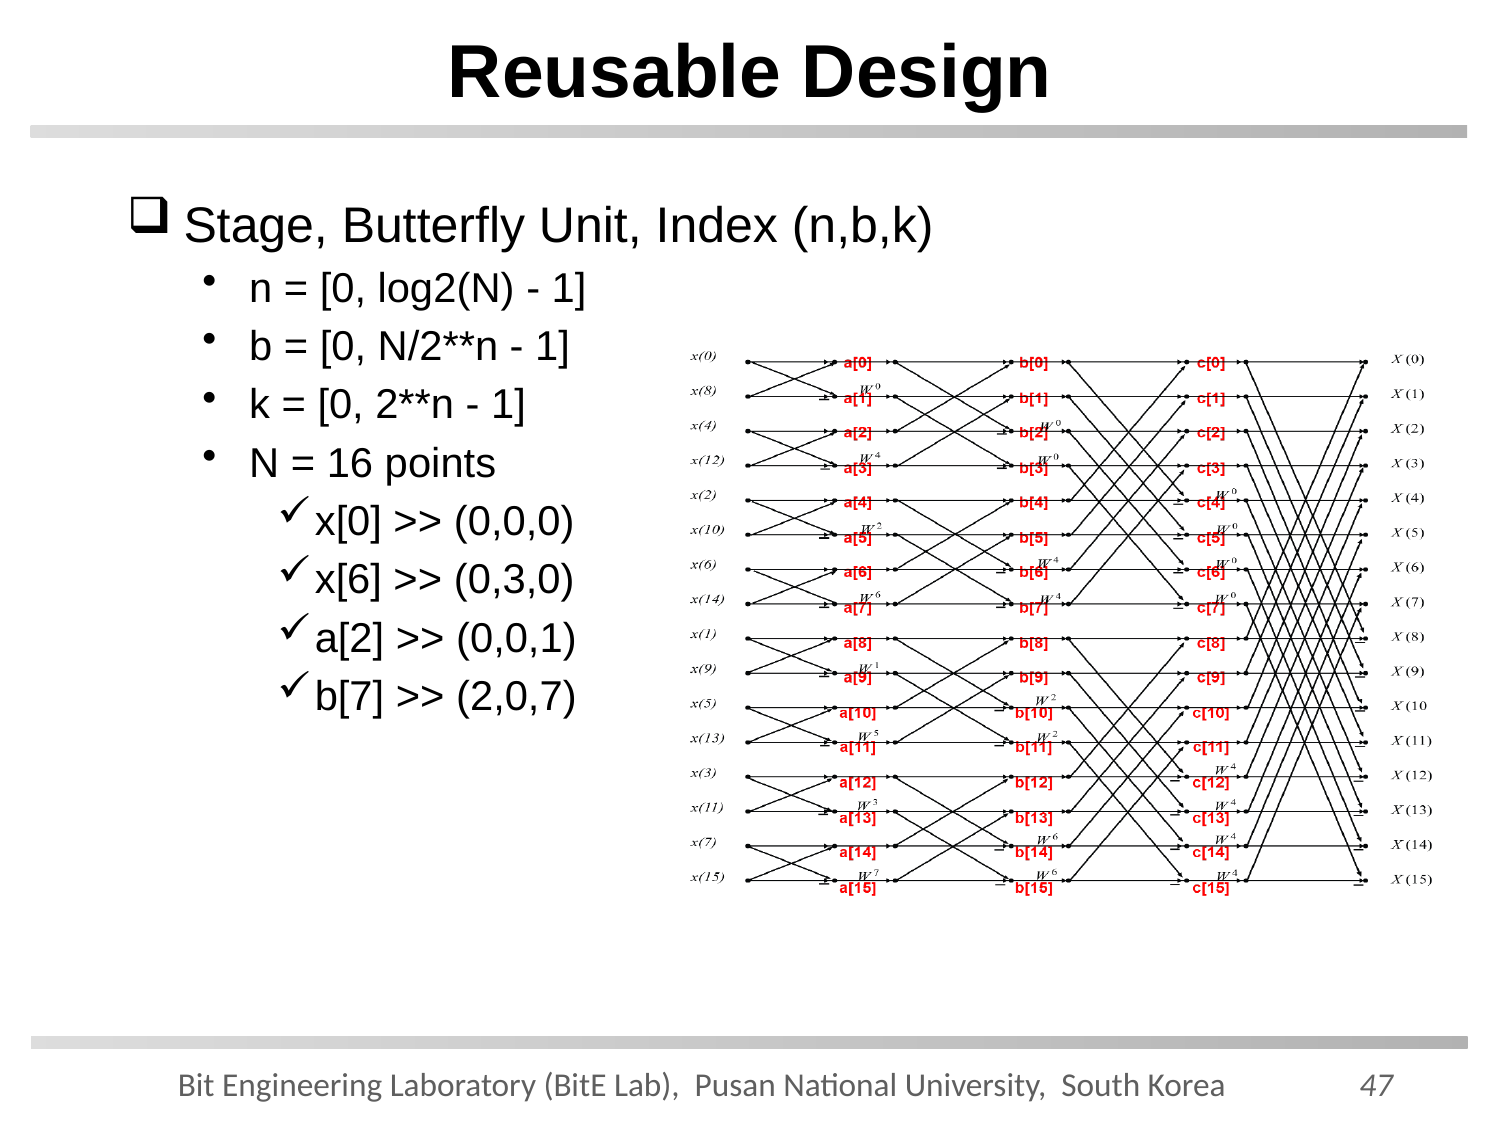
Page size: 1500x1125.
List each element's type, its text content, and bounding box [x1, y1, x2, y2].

list Stage, Butterfly Unit, Index (n,b,k) n = [0, log2(N) - 1] b = [0, N/2**n - 1] k = [0, 2**n - 1] N = 16 points x[0] >> (0,0,0) x[6] >> (0,3,0) a[2] >> (0,0,1) b[7] >> (2,0,7) [112, 184, 1388, 974]
title Reusable Design [50, 9, 1450, 126]
picture [690, 316, 1433, 935]
